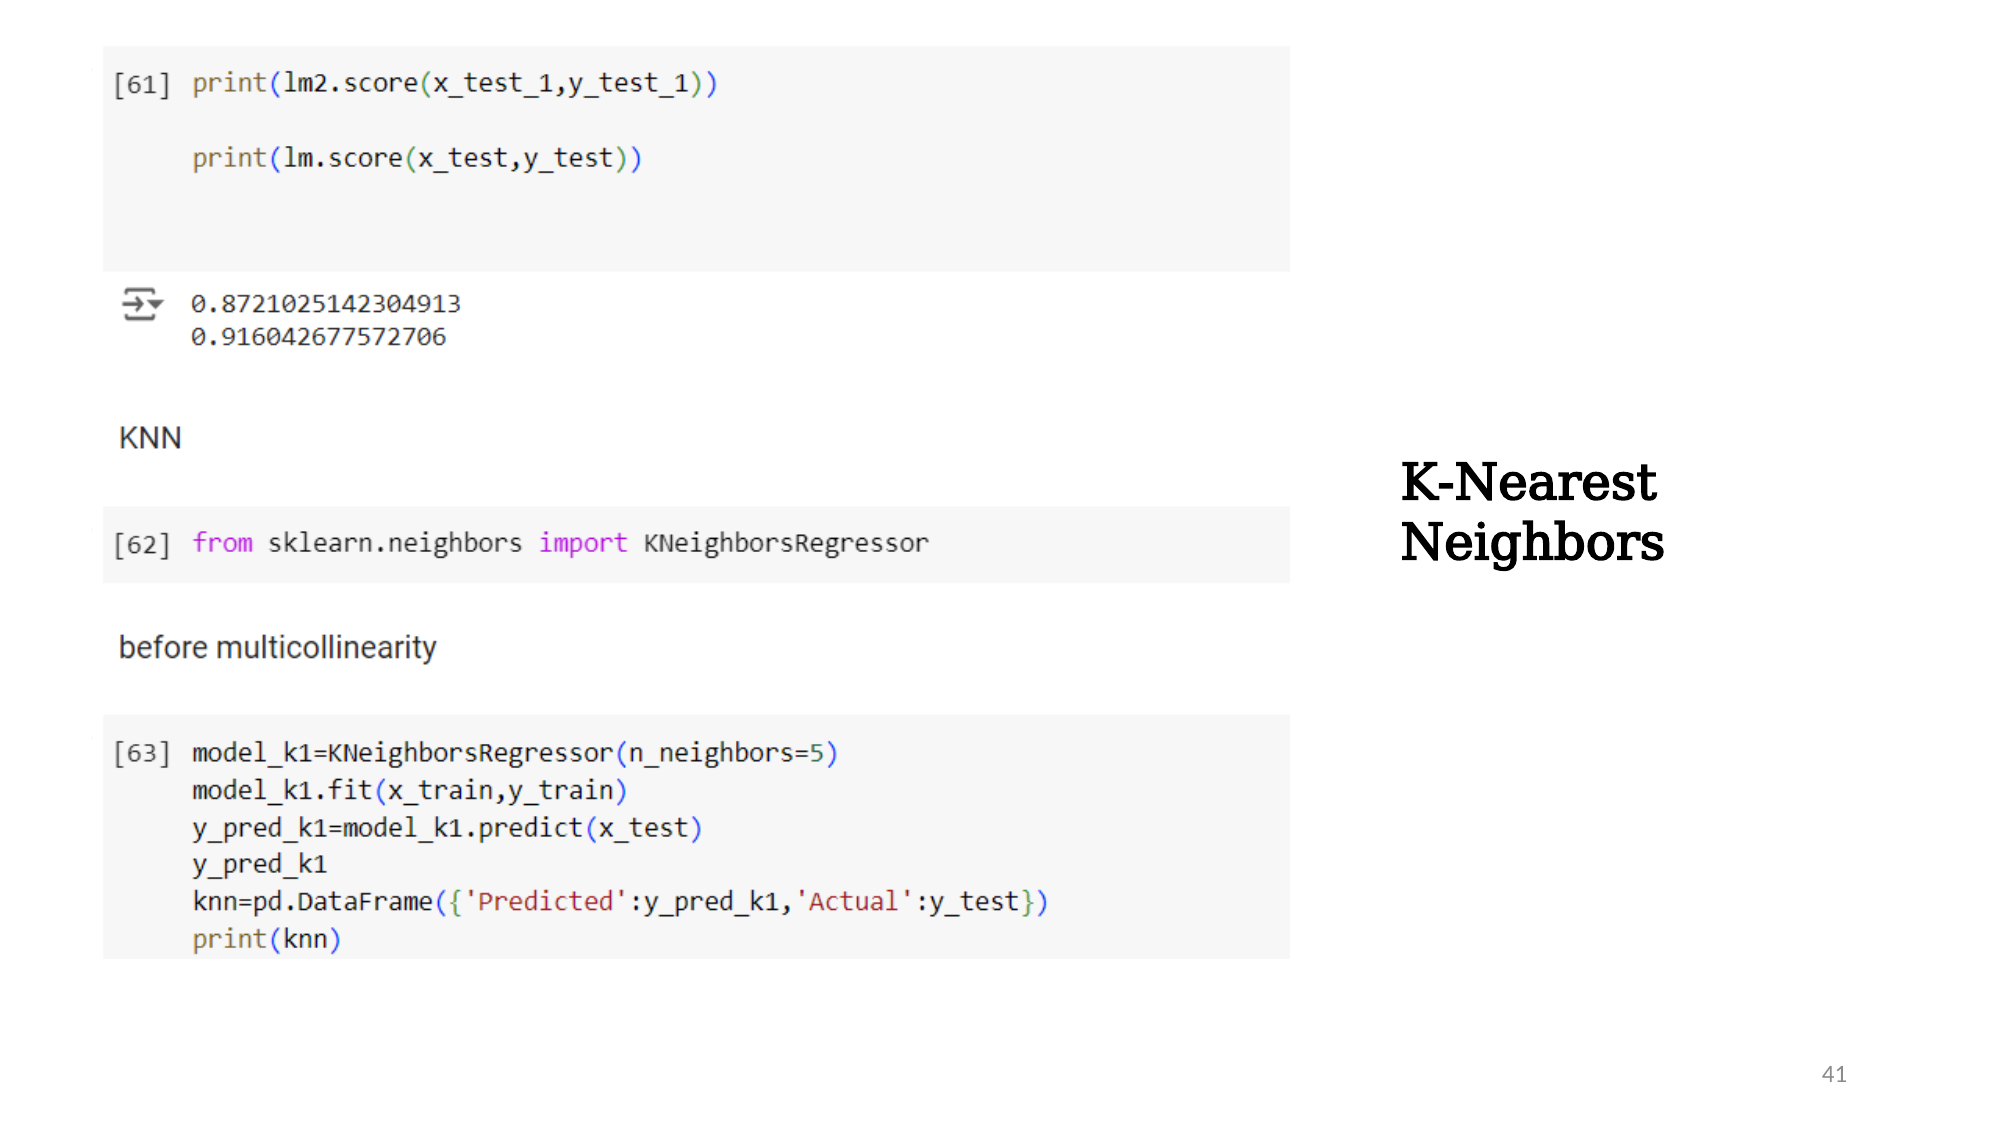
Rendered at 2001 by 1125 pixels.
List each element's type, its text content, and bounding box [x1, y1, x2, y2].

slide_number 41 [1412, 1042, 1863, 1103]
text_box K-Nearest Neighbors [1385, 441, 1909, 577]
picture [90, 37, 1290, 959]
